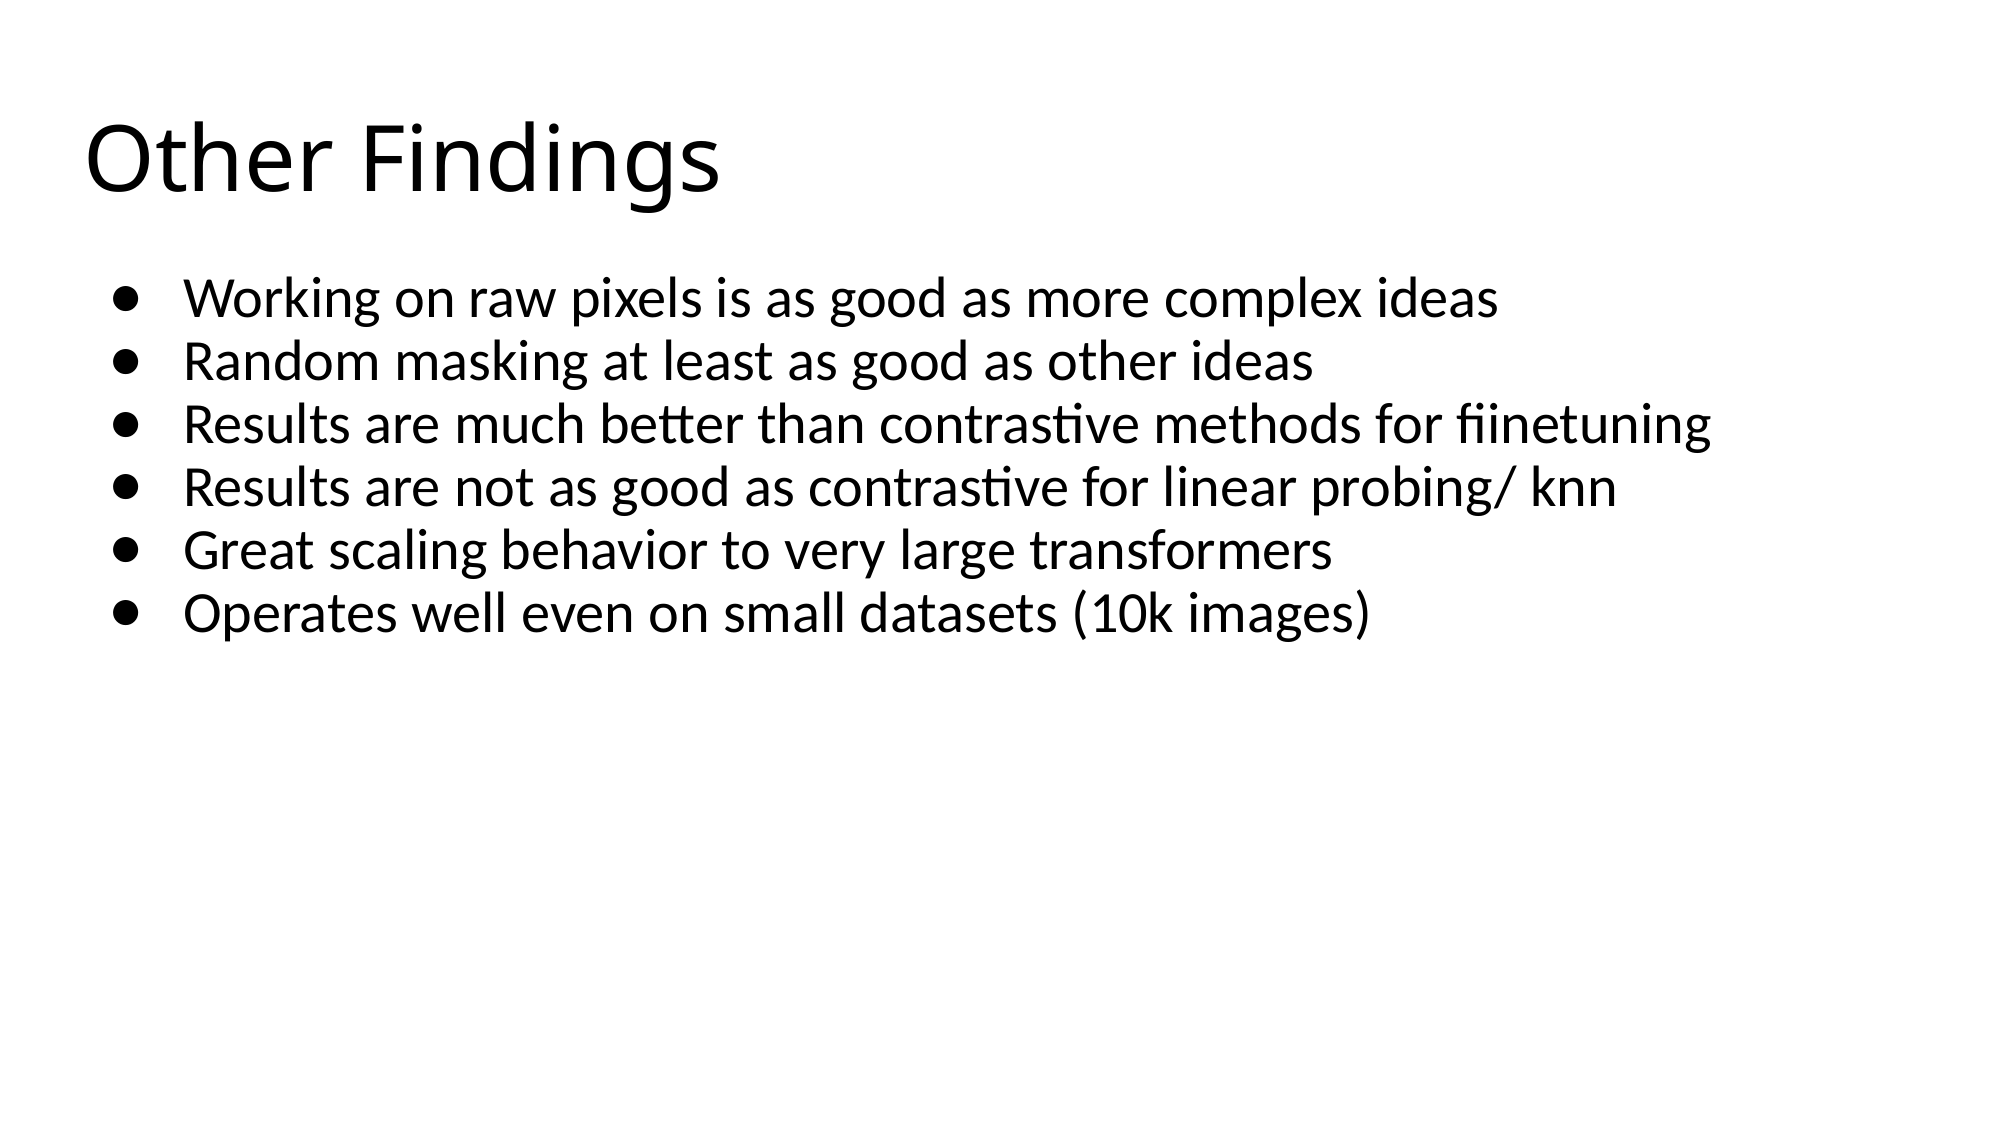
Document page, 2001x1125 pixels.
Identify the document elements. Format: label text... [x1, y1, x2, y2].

title Other Findings [68, 97, 1932, 223]
list Working on raw pixels is as good as more complex ideas Random masking at least as good as other ideas Results are much better than contrastive methods for fiinetuning Results are not as good as contrastive for linear probing/ knn Great scaling behavior to very large transformers Operates well even on small datasets (10k images) [68, 252, 1932, 1000]
